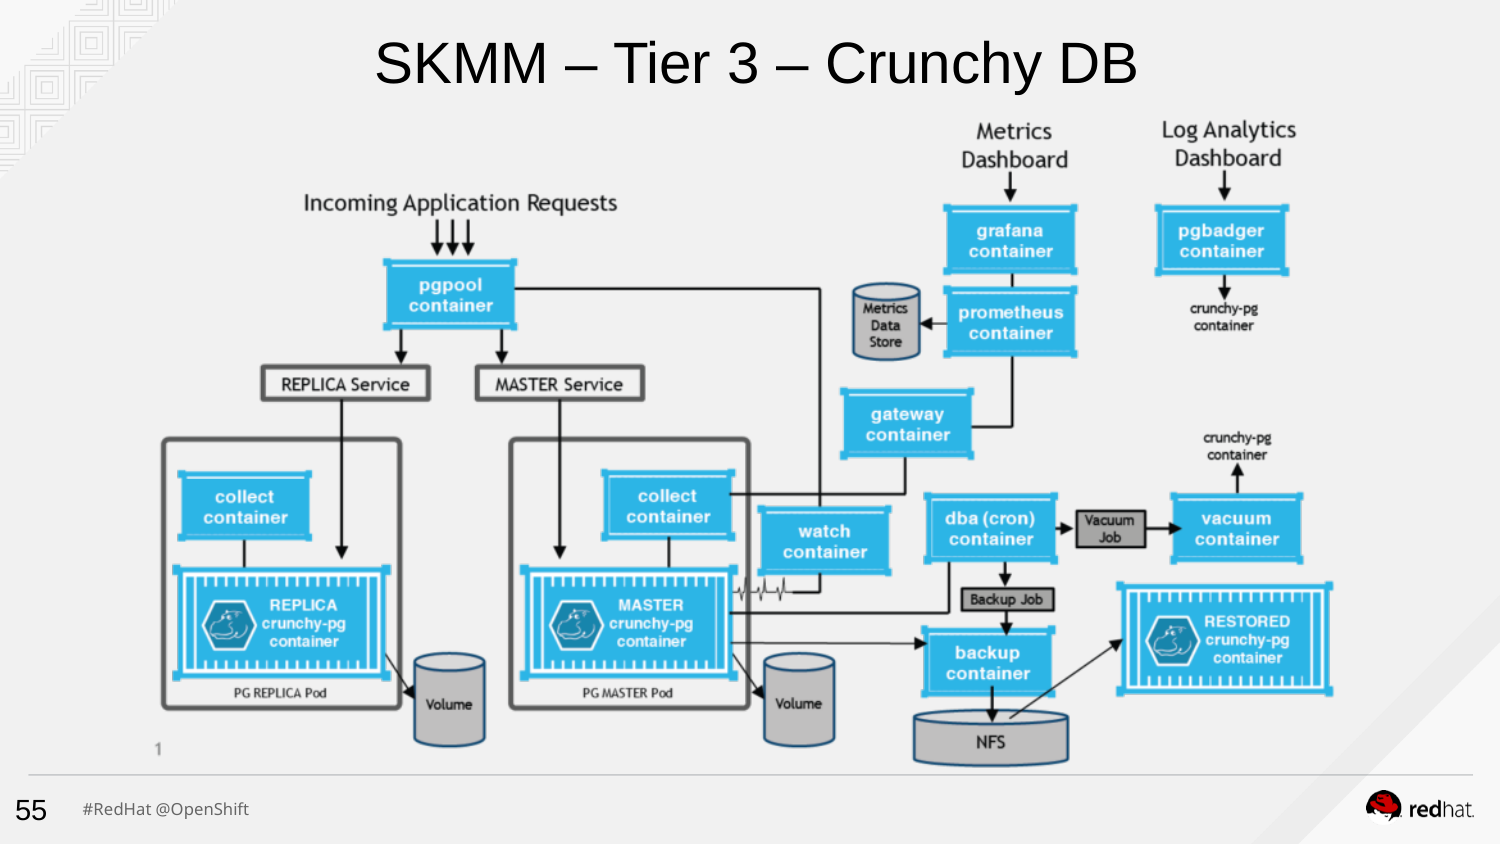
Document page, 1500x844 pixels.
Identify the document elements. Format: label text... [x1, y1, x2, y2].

text_box SKMM – Tier 3 – Crunchy DB [146, 26, 1369, 84]
picture [0, 0, 1500, 844]
slide_number 55 [0, 776, 86, 842]
